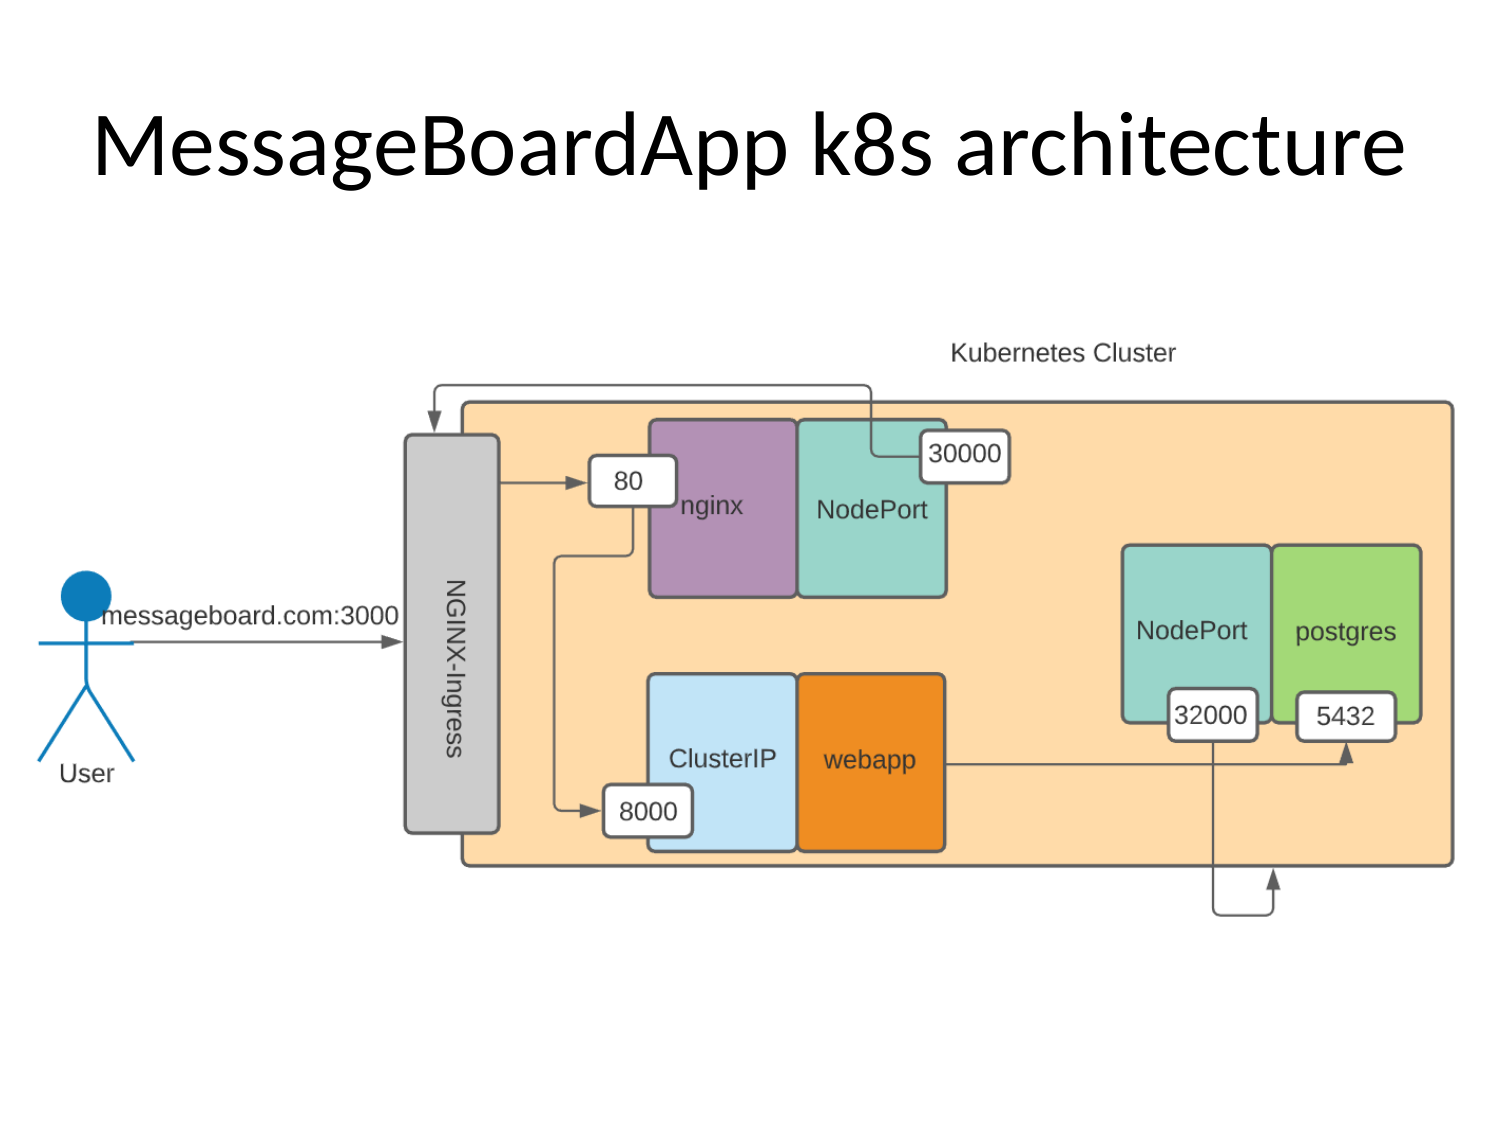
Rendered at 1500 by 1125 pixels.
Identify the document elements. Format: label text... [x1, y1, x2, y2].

picture [24, 262, 1461, 1028]
title MessageBoardApp k8s architecture [75, 45, 1425, 233]
